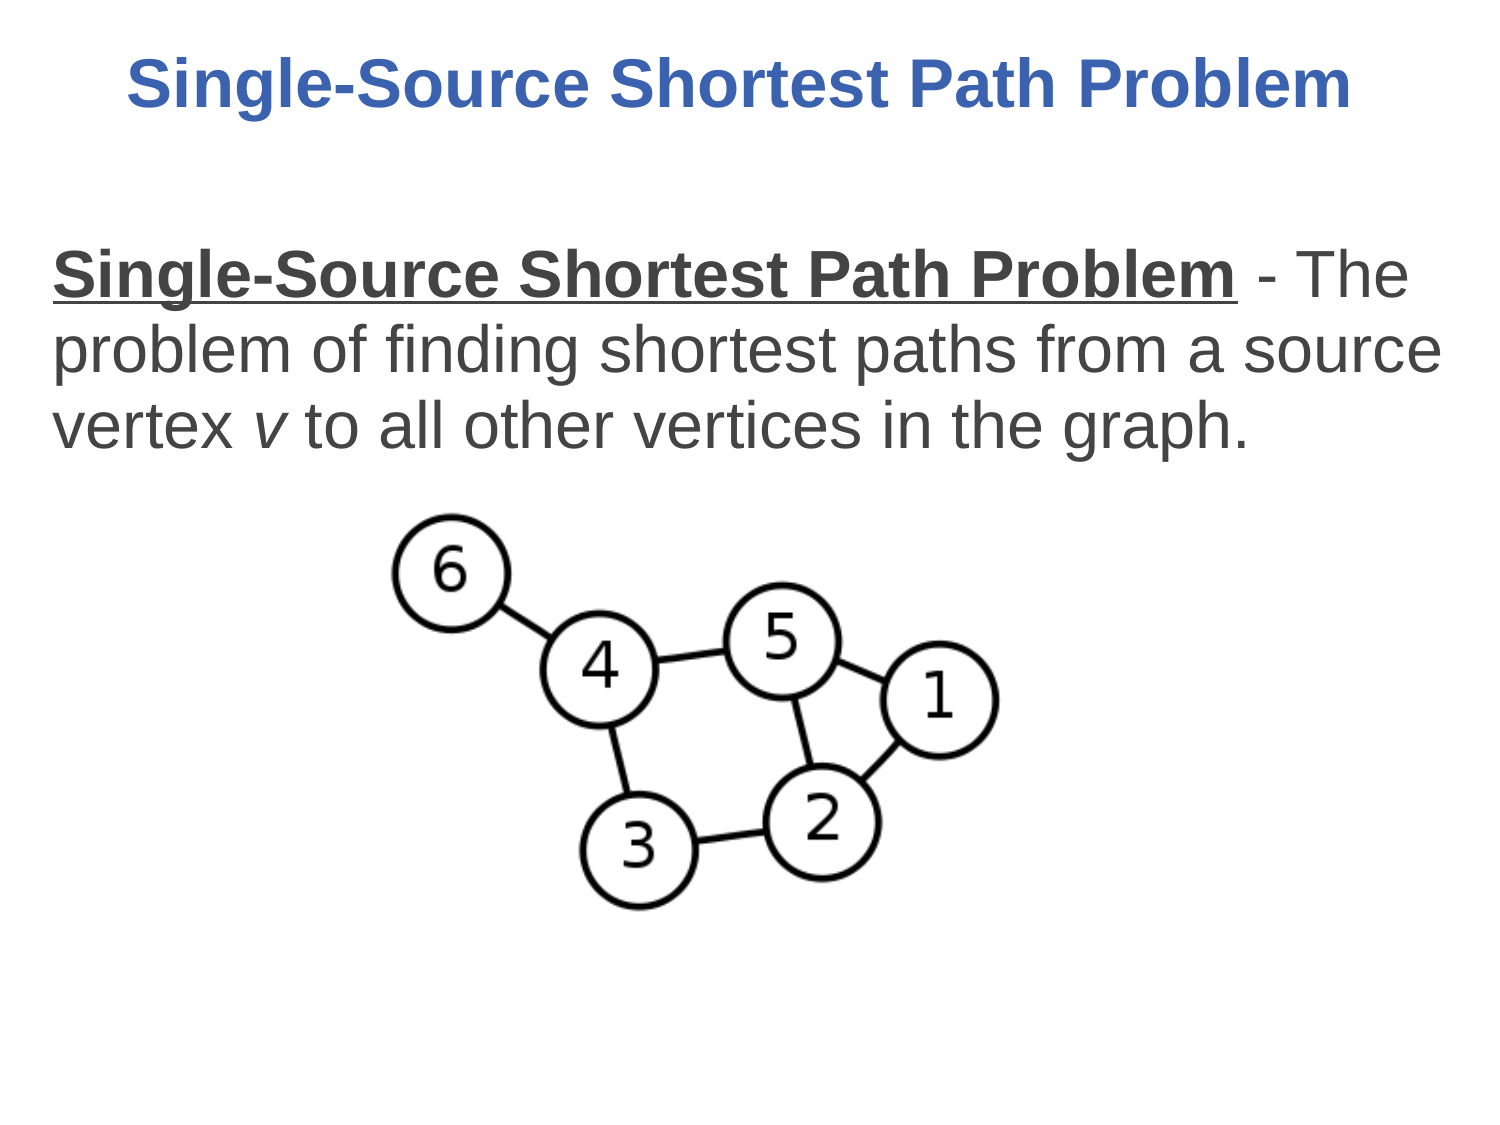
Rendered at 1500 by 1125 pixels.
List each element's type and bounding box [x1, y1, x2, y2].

picture [383, 506, 1009, 920]
list [52, 236, 1480, 1047]
title [36, 45, 1464, 180]
